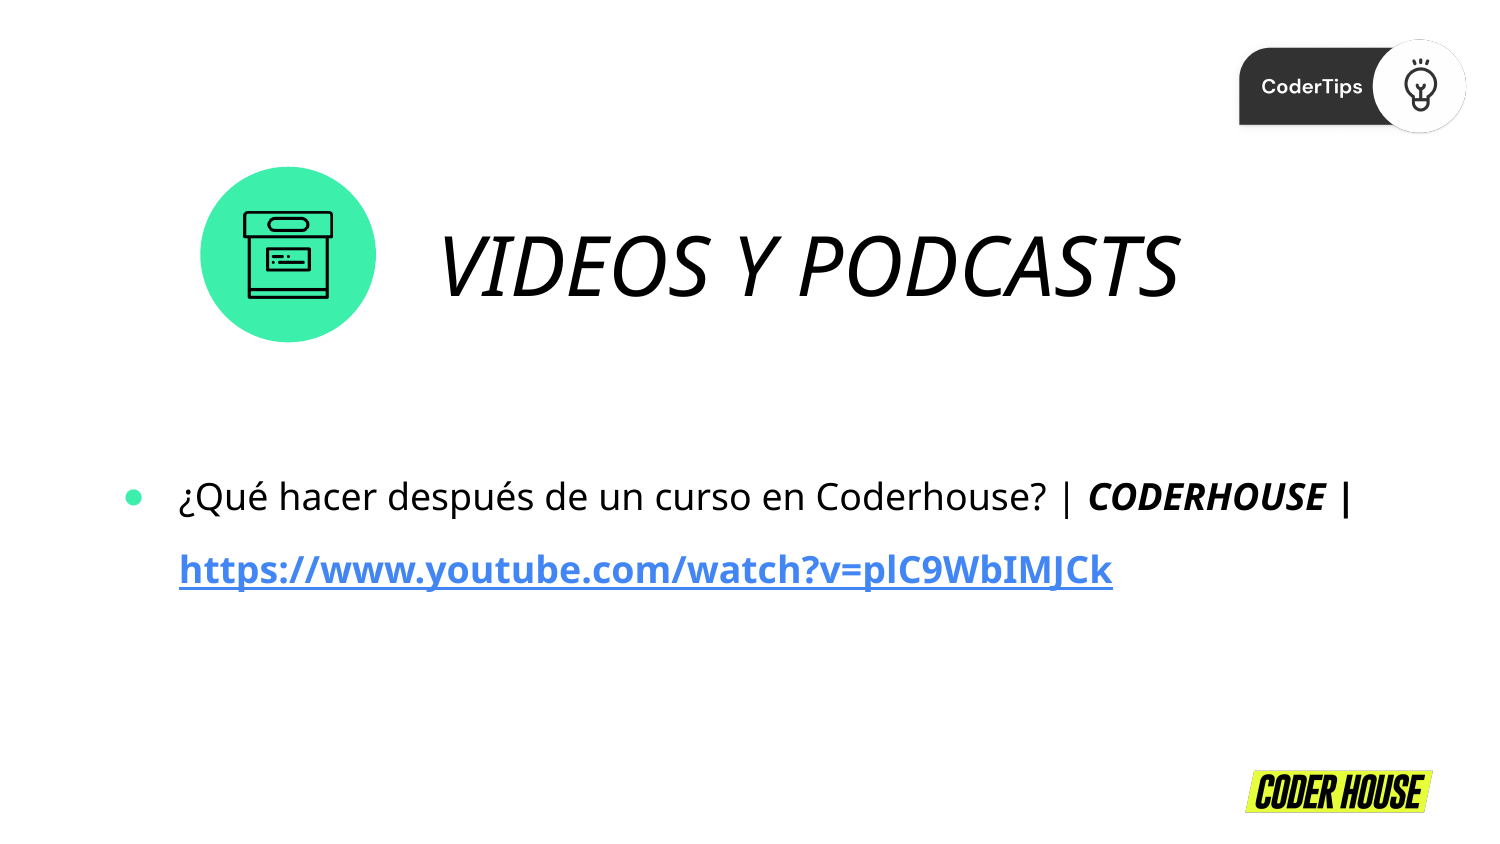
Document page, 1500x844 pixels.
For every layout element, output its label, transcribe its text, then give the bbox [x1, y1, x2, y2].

text_box [200, 166, 376, 343]
picture [1218, 33, 1487, 140]
text_box VIDEOS Y PODCASTS [422, 198, 1207, 361]
picture [1241, 764, 1437, 819]
text_box ¿Qué hacer después de un curso en Coderhouse? | CODERHOUSE | https://www.youtube.com/watch?v=plC9WbIMJCk [88, 394, 1412, 670]
picture [243, 209, 334, 300]
